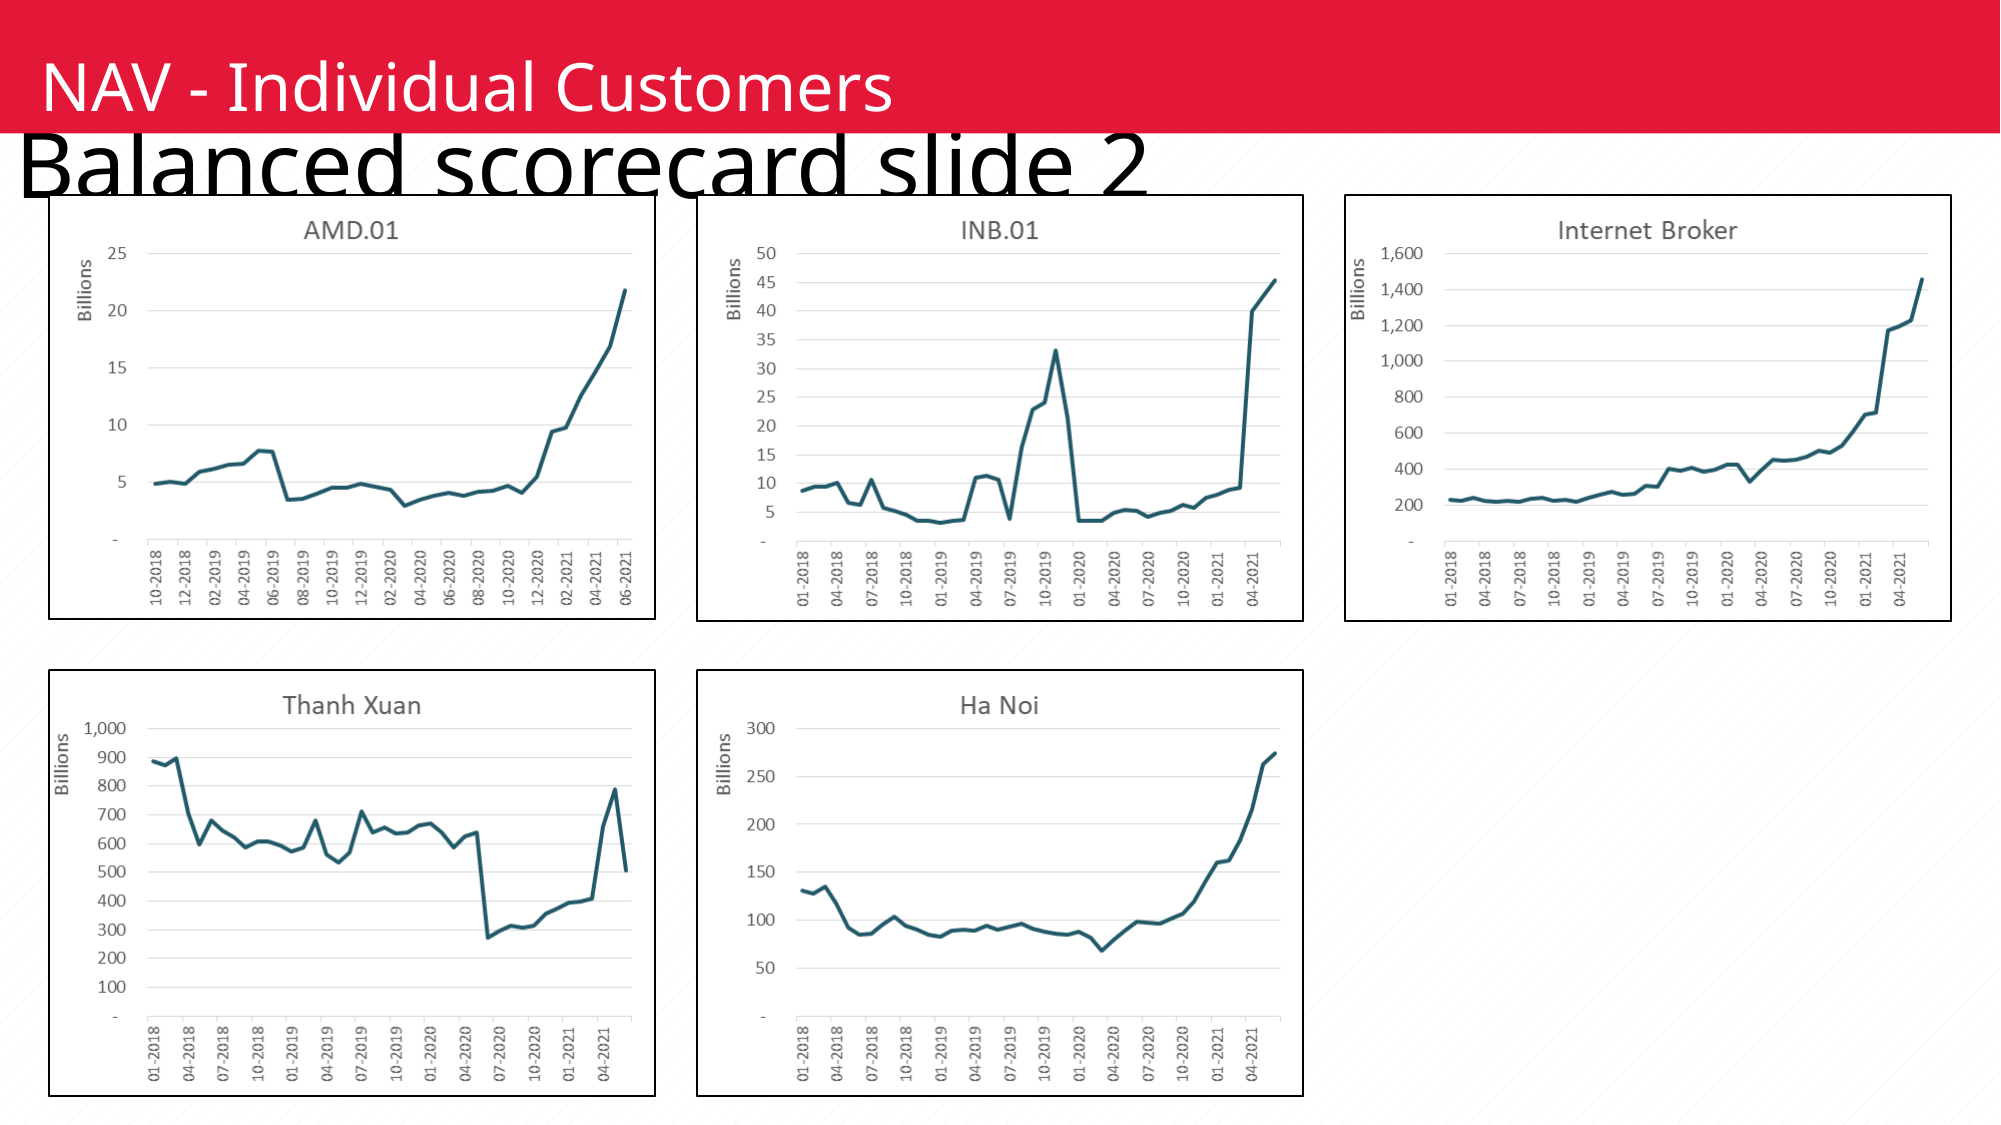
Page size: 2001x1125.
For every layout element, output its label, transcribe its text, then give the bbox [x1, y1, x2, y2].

picture [1344, 194, 1952, 622]
title Balanced scorecard slide 2 [0, 134, 1725, 278]
text_box NAV - Individual Customers [26, 37, 911, 133]
picture [696, 669, 1304, 1097]
text_box [0, 0, 2000, 134]
picture [696, 194, 1304, 622]
picture [48, 669, 656, 1097]
picture [48, 194, 656, 620]
